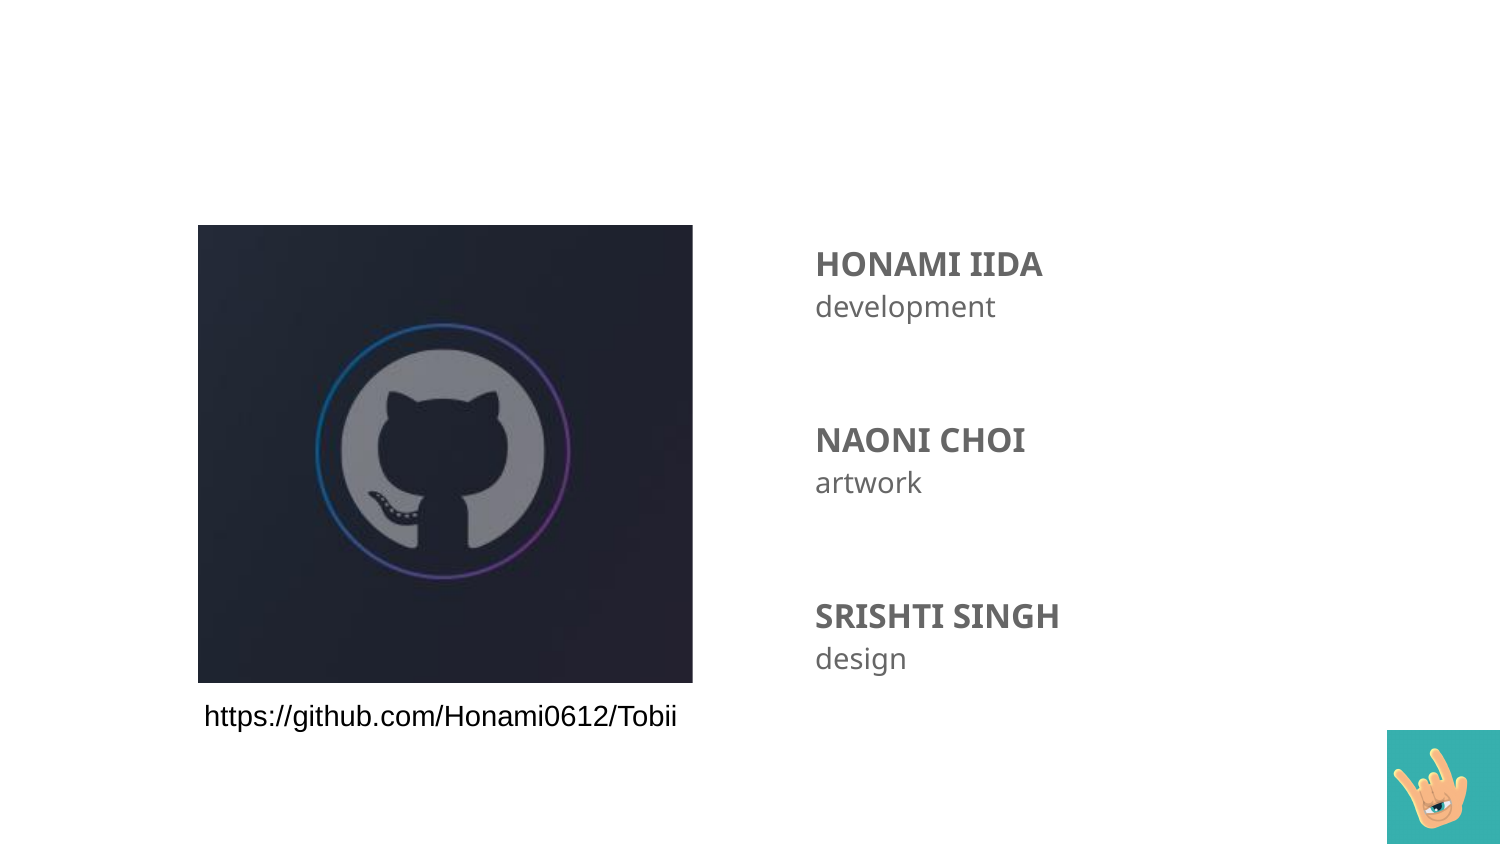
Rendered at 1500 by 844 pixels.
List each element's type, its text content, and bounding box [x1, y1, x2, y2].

list SRISHTI SINGH design [800, 574, 1454, 745]
text_box https://github.com/Honami0612/Tobii [186, 682, 696, 756]
picture [1386, 730, 1500, 844]
list NAONI CHOI artwork [800, 398, 1454, 568]
picture [197, 225, 693, 683]
list HONAMI IIDA development [800, 221, 1454, 392]
